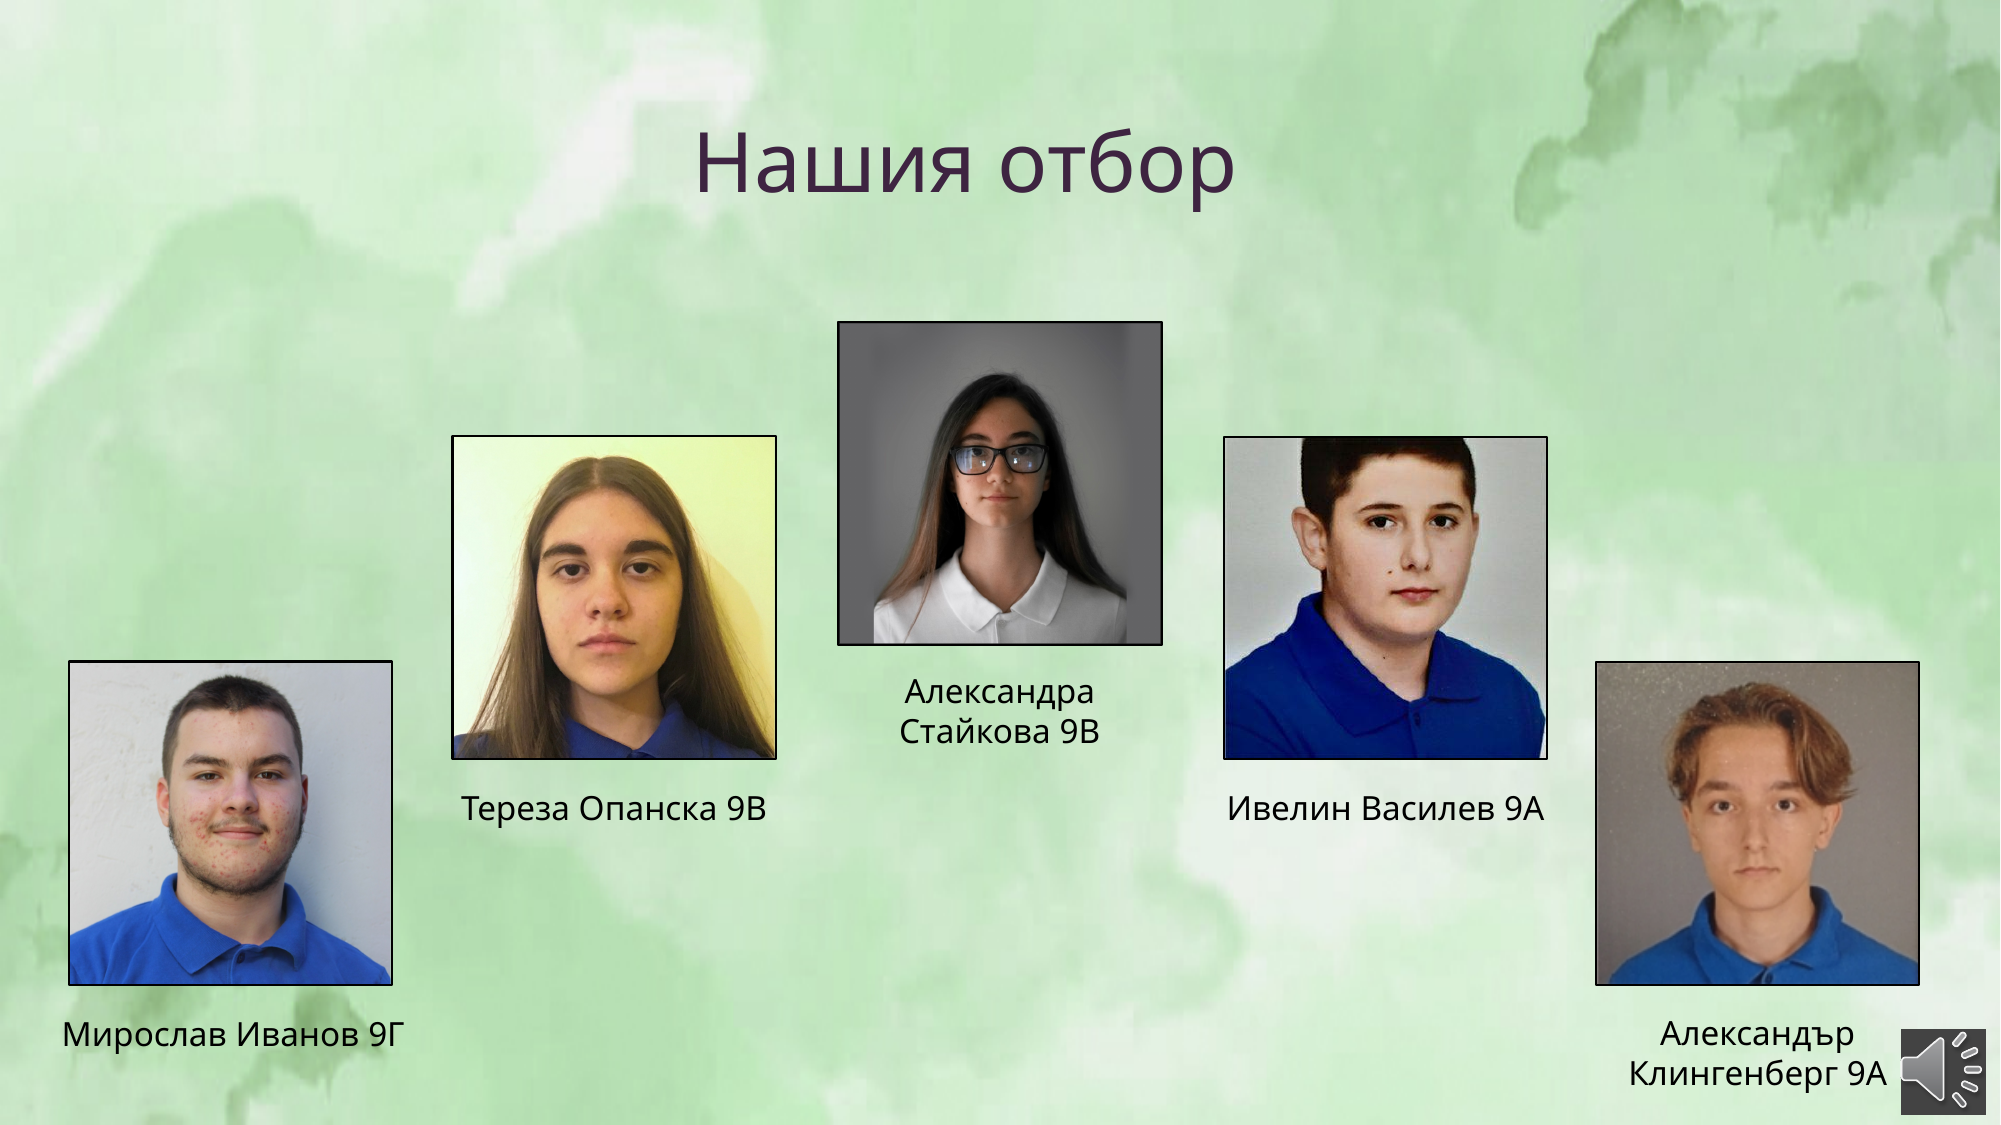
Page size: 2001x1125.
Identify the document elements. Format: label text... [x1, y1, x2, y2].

text_box Мирослав Иванов 9Г [12, 1005, 455, 1061]
text_box Ивелин Василев 9А [1192, 780, 1579, 835]
picture [0, 0, 2001, 1125]
text_box Александър Клингенберг 9А [1597, 1005, 1919, 1100]
text_box Тереза Опанска 9В [410, 780, 818, 835]
title Нашия отбор [632, 41, 1299, 277]
text_box Александра Стайкова 9В [839, 663, 1161, 758]
